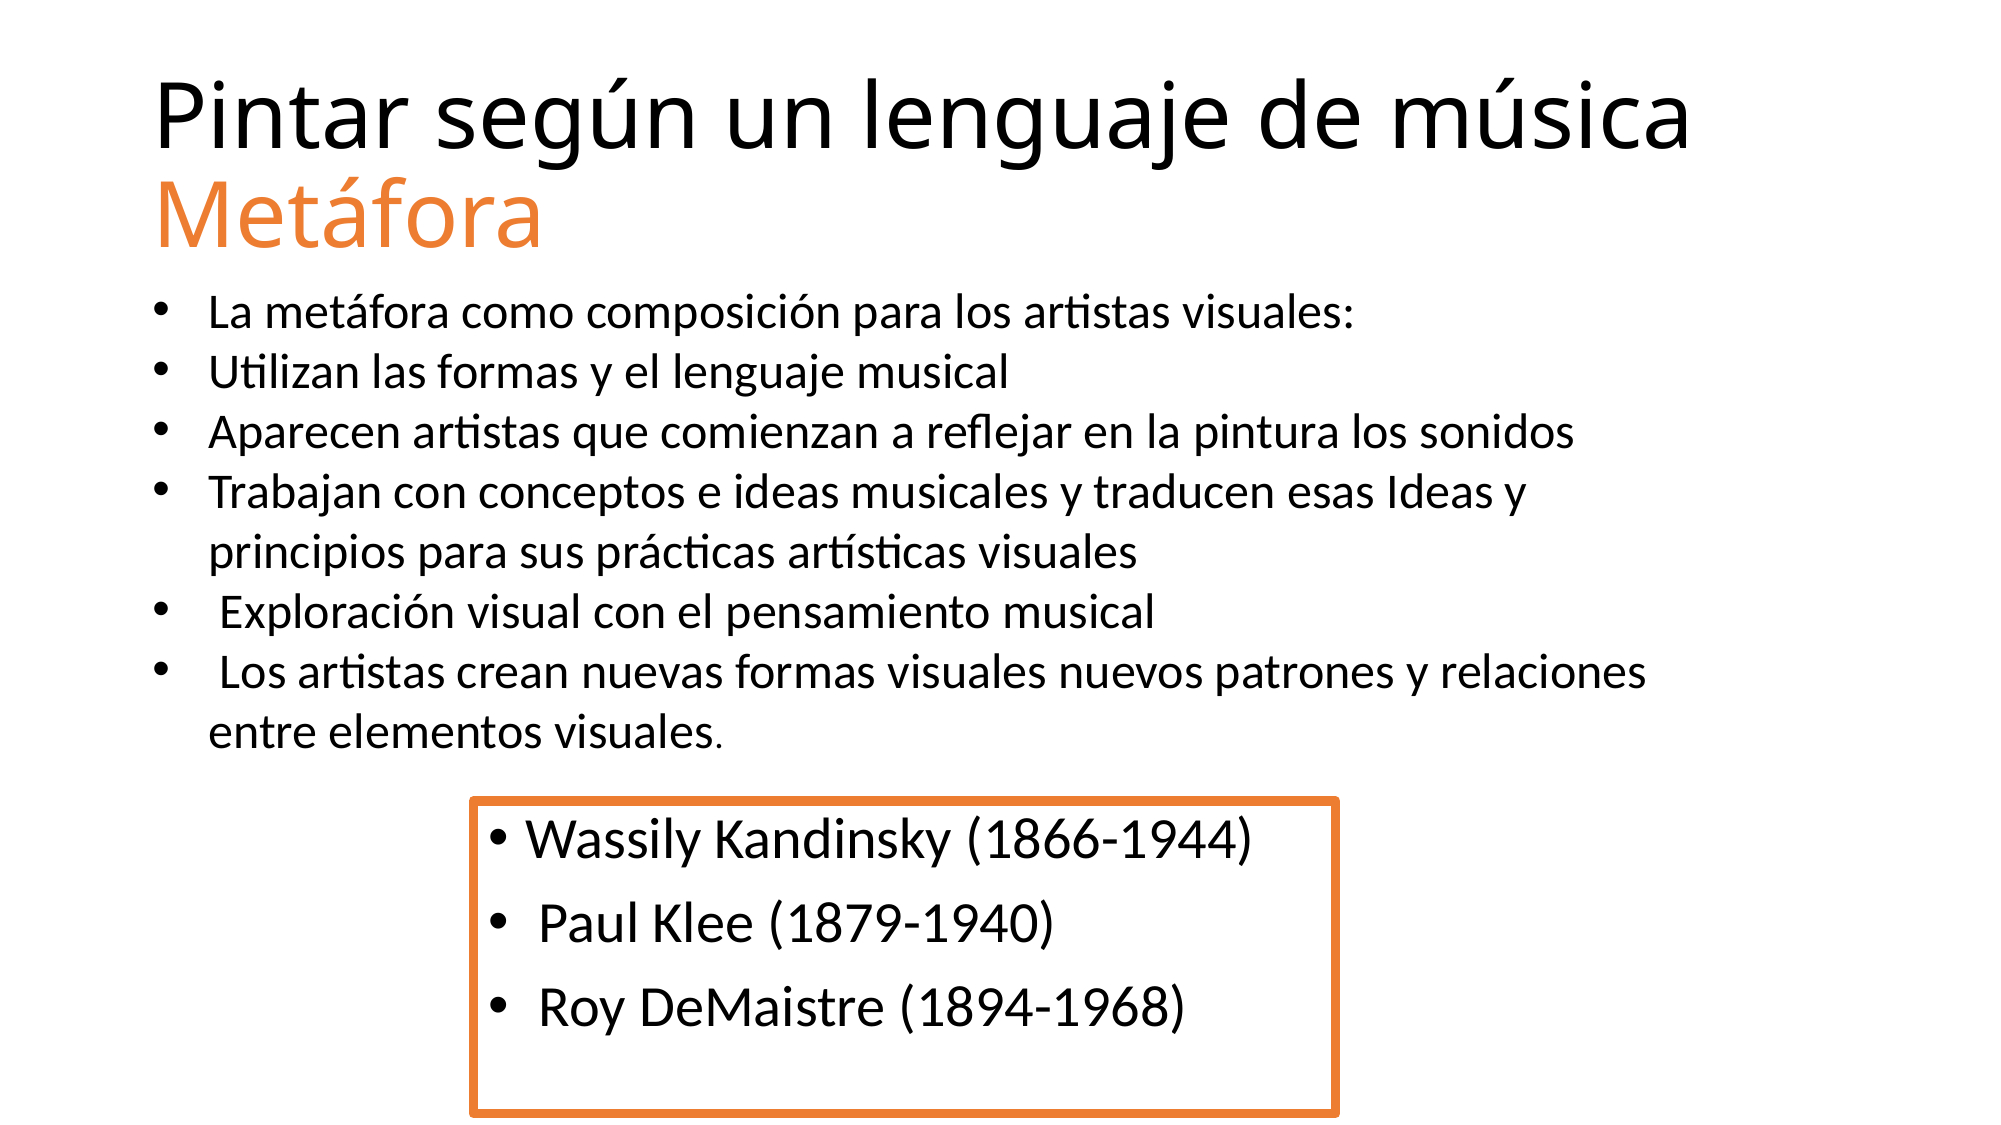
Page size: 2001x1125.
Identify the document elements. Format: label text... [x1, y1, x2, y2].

title Pintar según un lenguaje de música Metáfora [137, 59, 1863, 278]
list Wassily Kandinsky (1866-1944) Paul Klee (1879-1940) Roy DeMaistre (1894-1968) [473, 800, 1336, 1114]
text_box La metáfora como composición para los artistas visuales: Utilizan las formas y el lenguaje musical Aparecen artistas que comienzan a reflejar en la pintura los sonidos Trabajan con conceptos e ideas musicales y traducen esas Ideas y principios para sus prácticas artísticas visuales Exploración visual con el pensamiento musical Los artistas crean nuevas formas visuales nuevos patrones y relaciones entre elementos visuales. [137, 271, 1736, 767]
